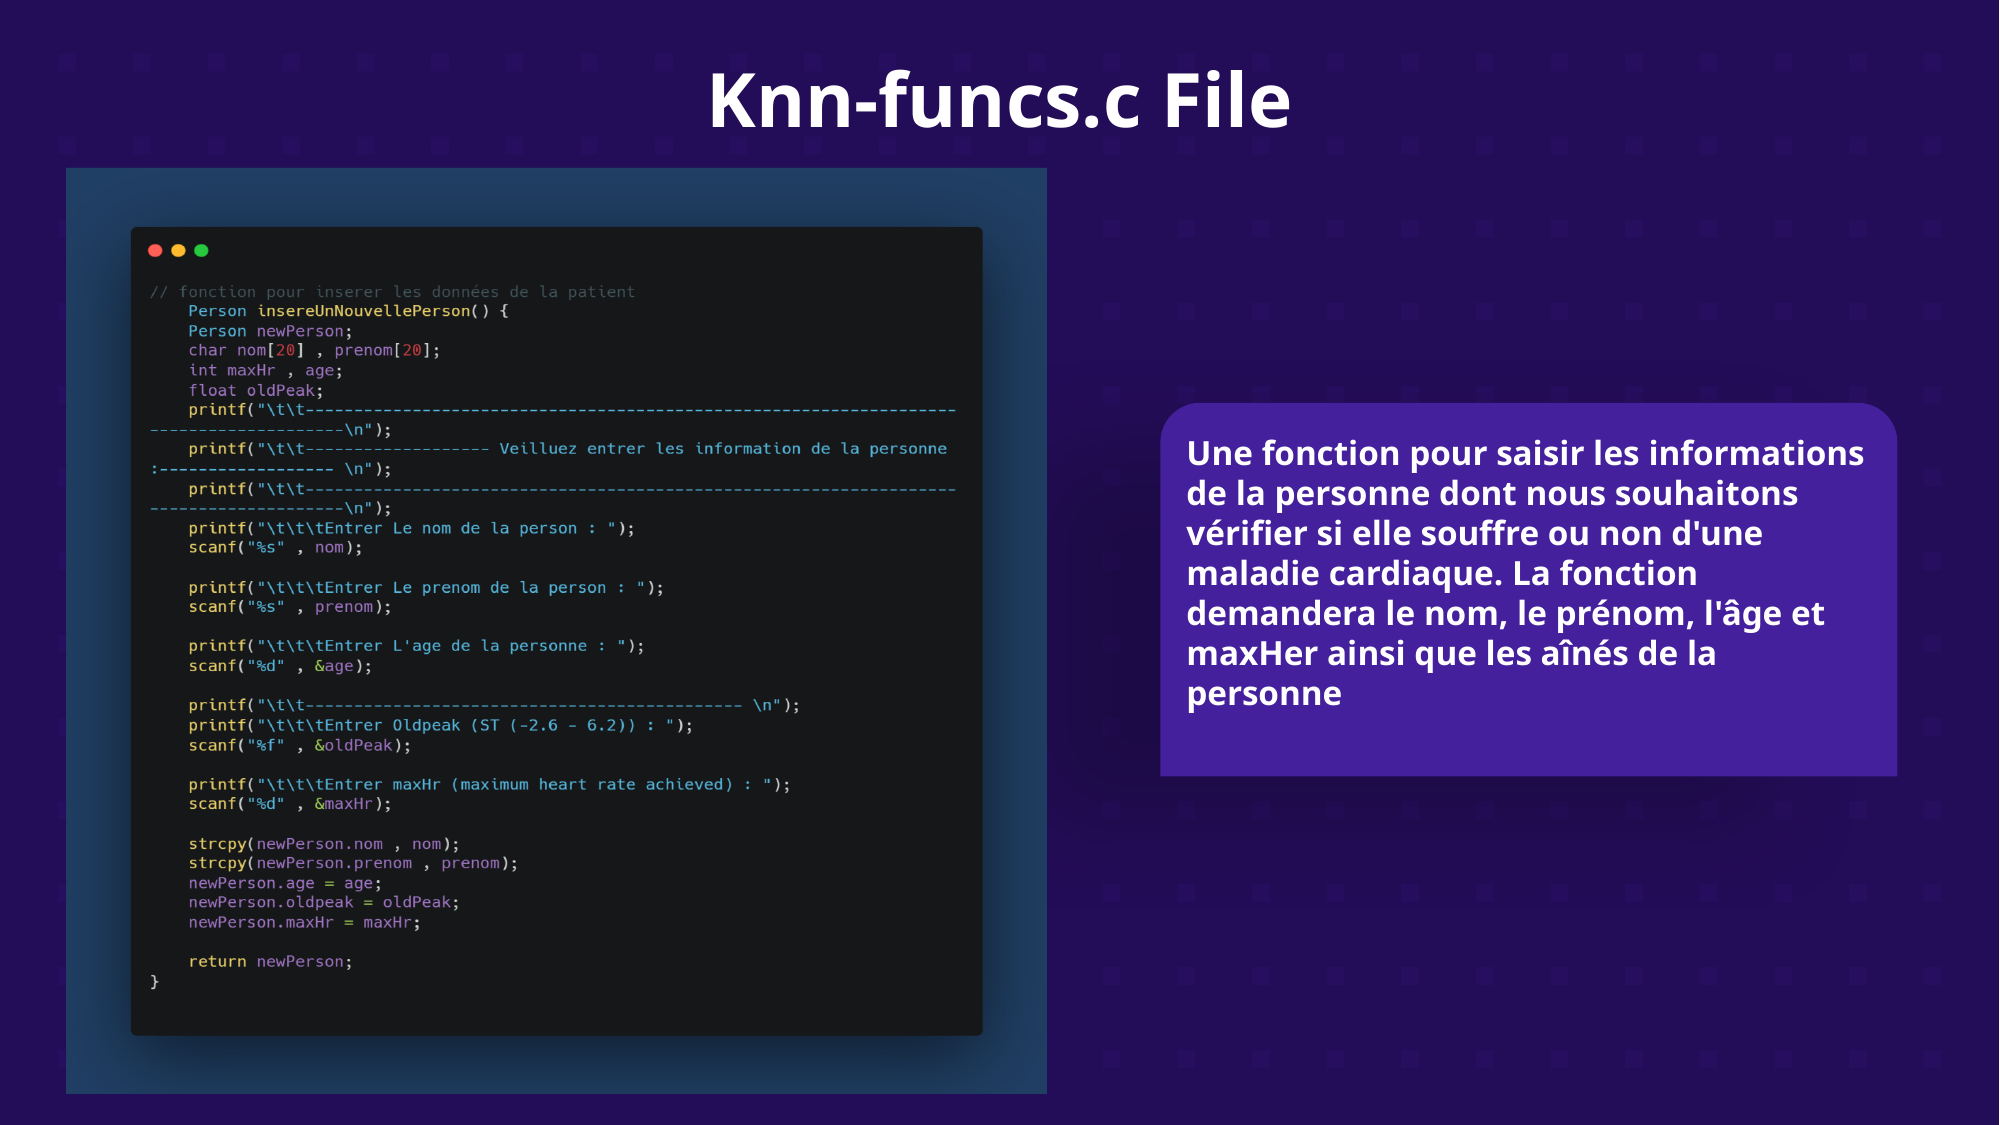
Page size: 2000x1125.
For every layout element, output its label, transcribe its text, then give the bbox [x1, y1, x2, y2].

text_box Knn-funcs.c File [99, 45, 1900, 162]
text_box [1160, 402, 1898, 777]
picture [66, 167, 1048, 1095]
